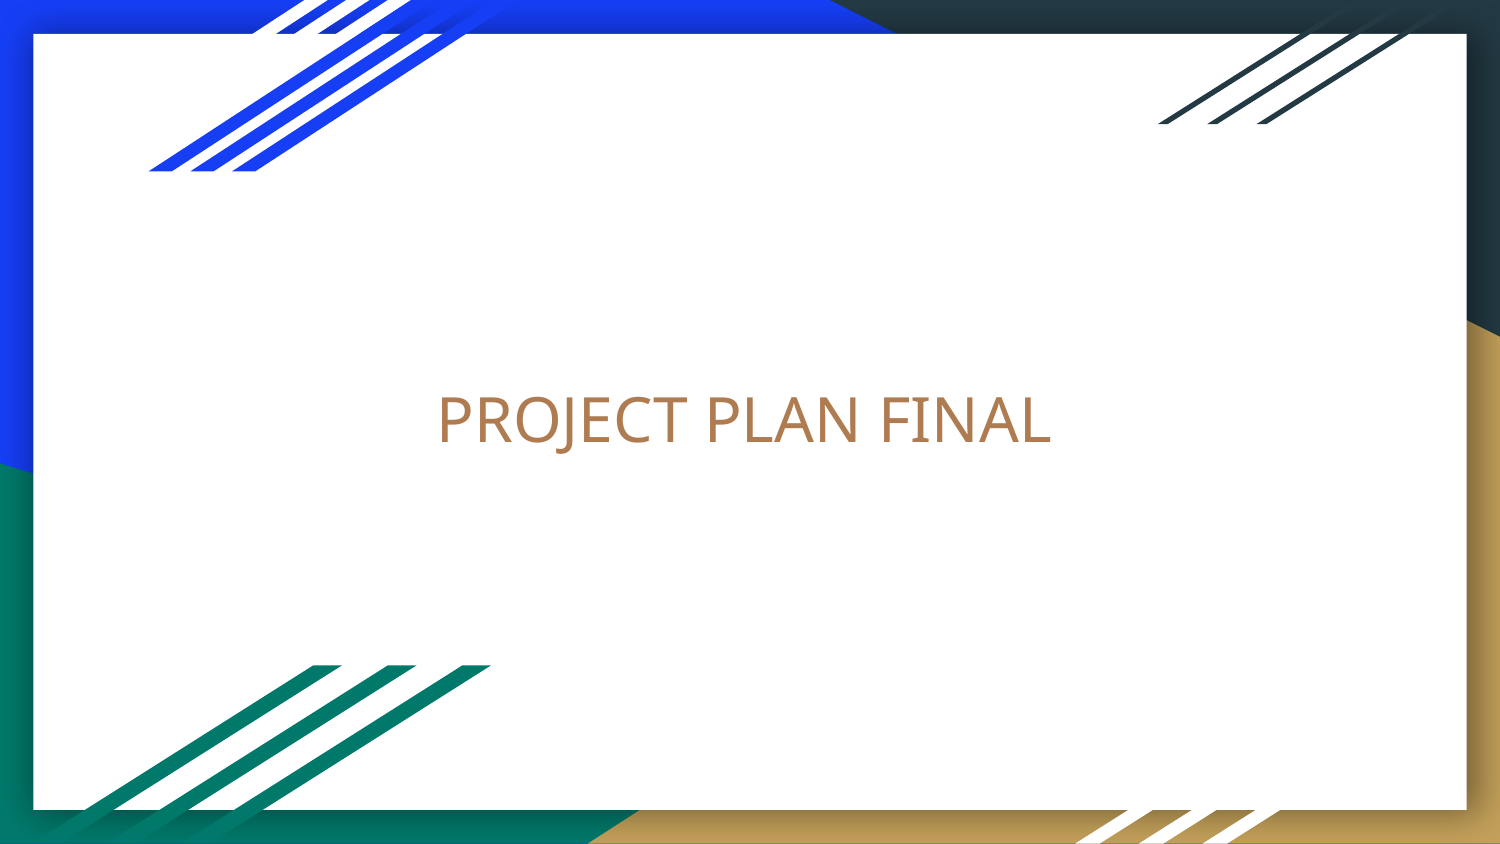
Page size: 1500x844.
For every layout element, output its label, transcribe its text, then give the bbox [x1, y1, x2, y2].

title PROJECT PLAN FINAL [304, 298, 1185, 537]
